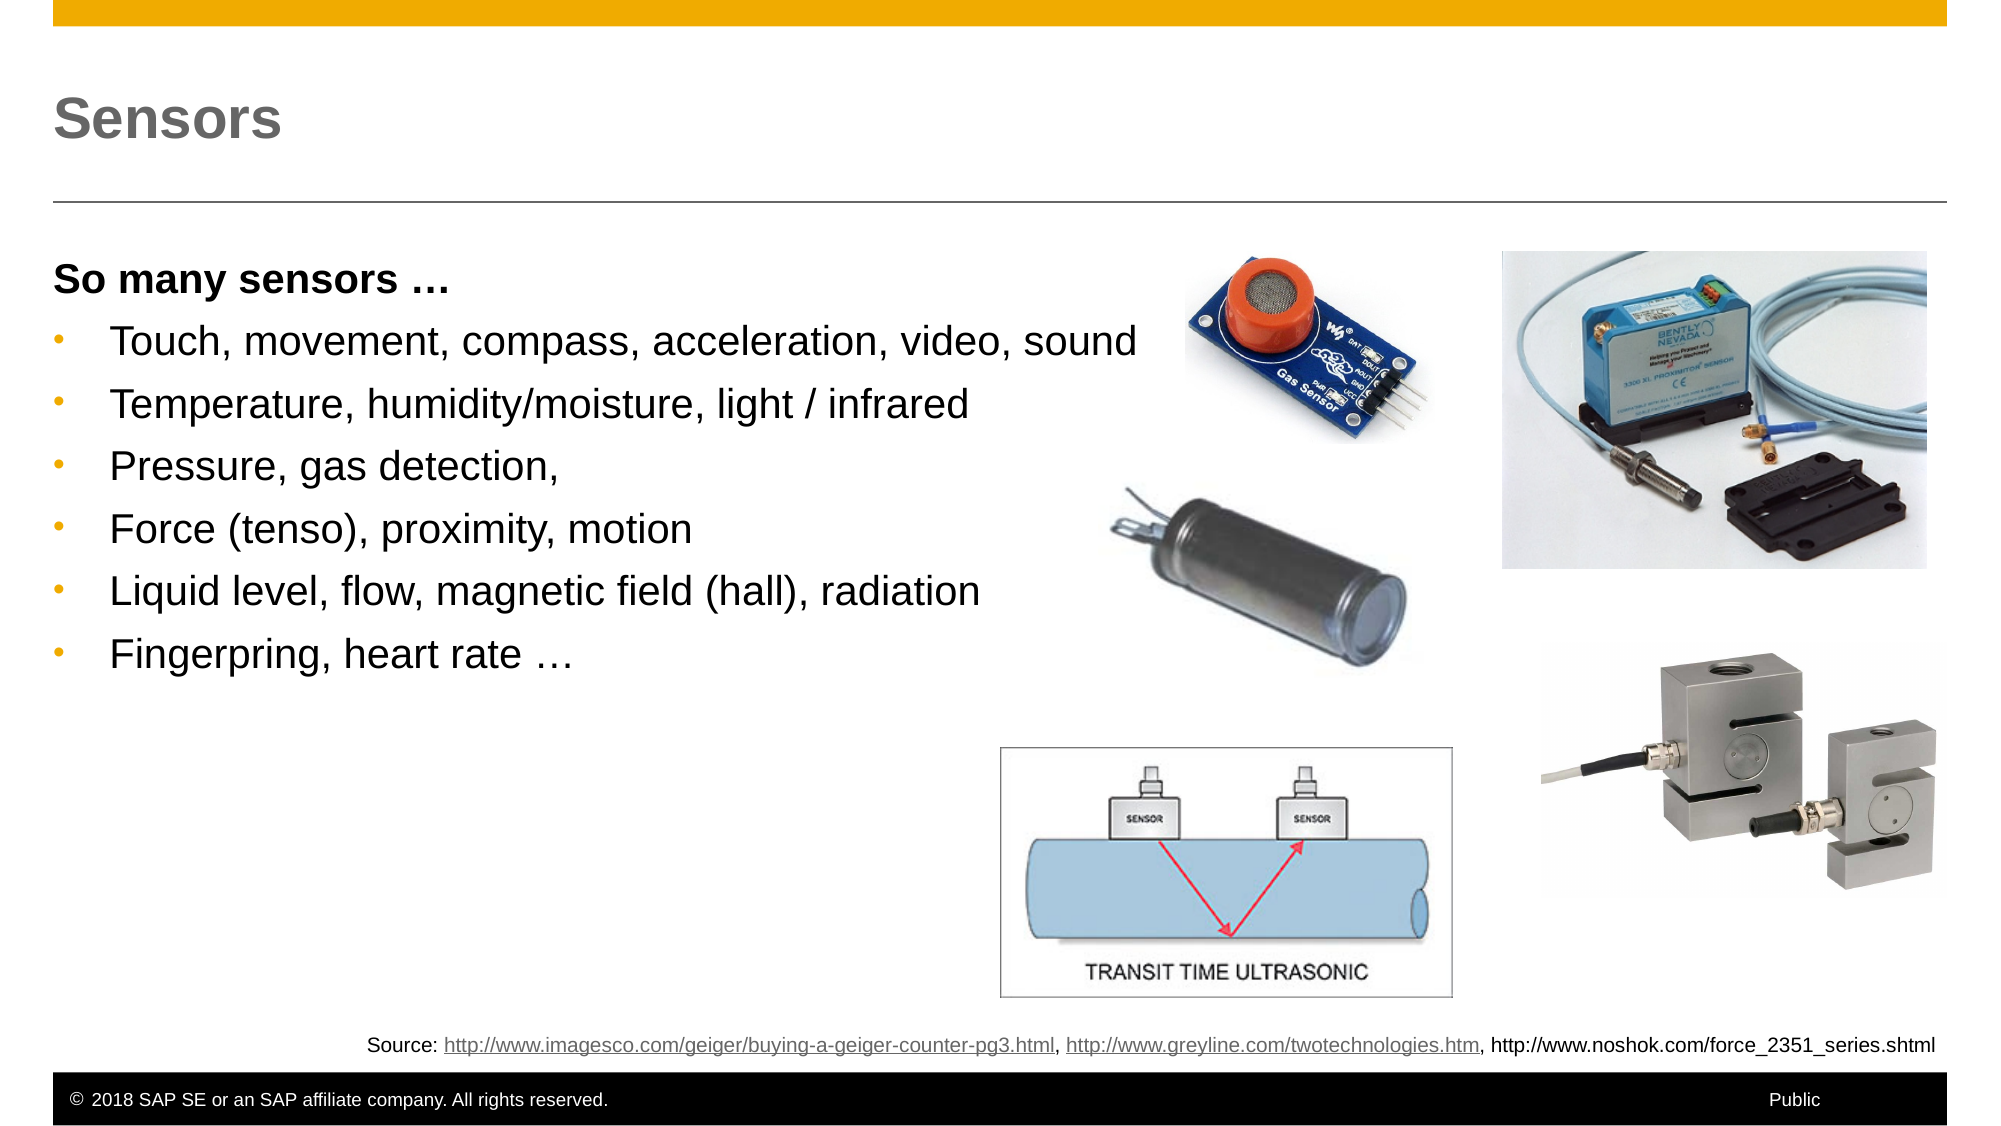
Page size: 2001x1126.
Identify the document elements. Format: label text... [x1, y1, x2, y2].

picture [1540, 642, 1948, 898]
list So many sensors … Touch, movement, compass, acceleration, video, sound Temperature, humidity/moisture, light / infrared Pressure, gas detection, Force (tenso), proximity, motion Liquid level, flow, magnetic field (hall), radiation Fingerpring, heart rate … [53, 251, 1219, 972]
picture [999, 747, 1453, 999]
picture [1502, 251, 1927, 570]
text_box Source: http://www.imagesco.com/geiger/buying-a-geiger-counter-pg3.html, http://www.greyline.com/twotechnologies.htm, http://www.noshok.com/force_2351_series.shtml [366, 1031, 2001, 1057]
picture [1098, 458, 1424, 679]
picture [1184, 251, 1435, 445]
title Sensors [53, 53, 1947, 178]
